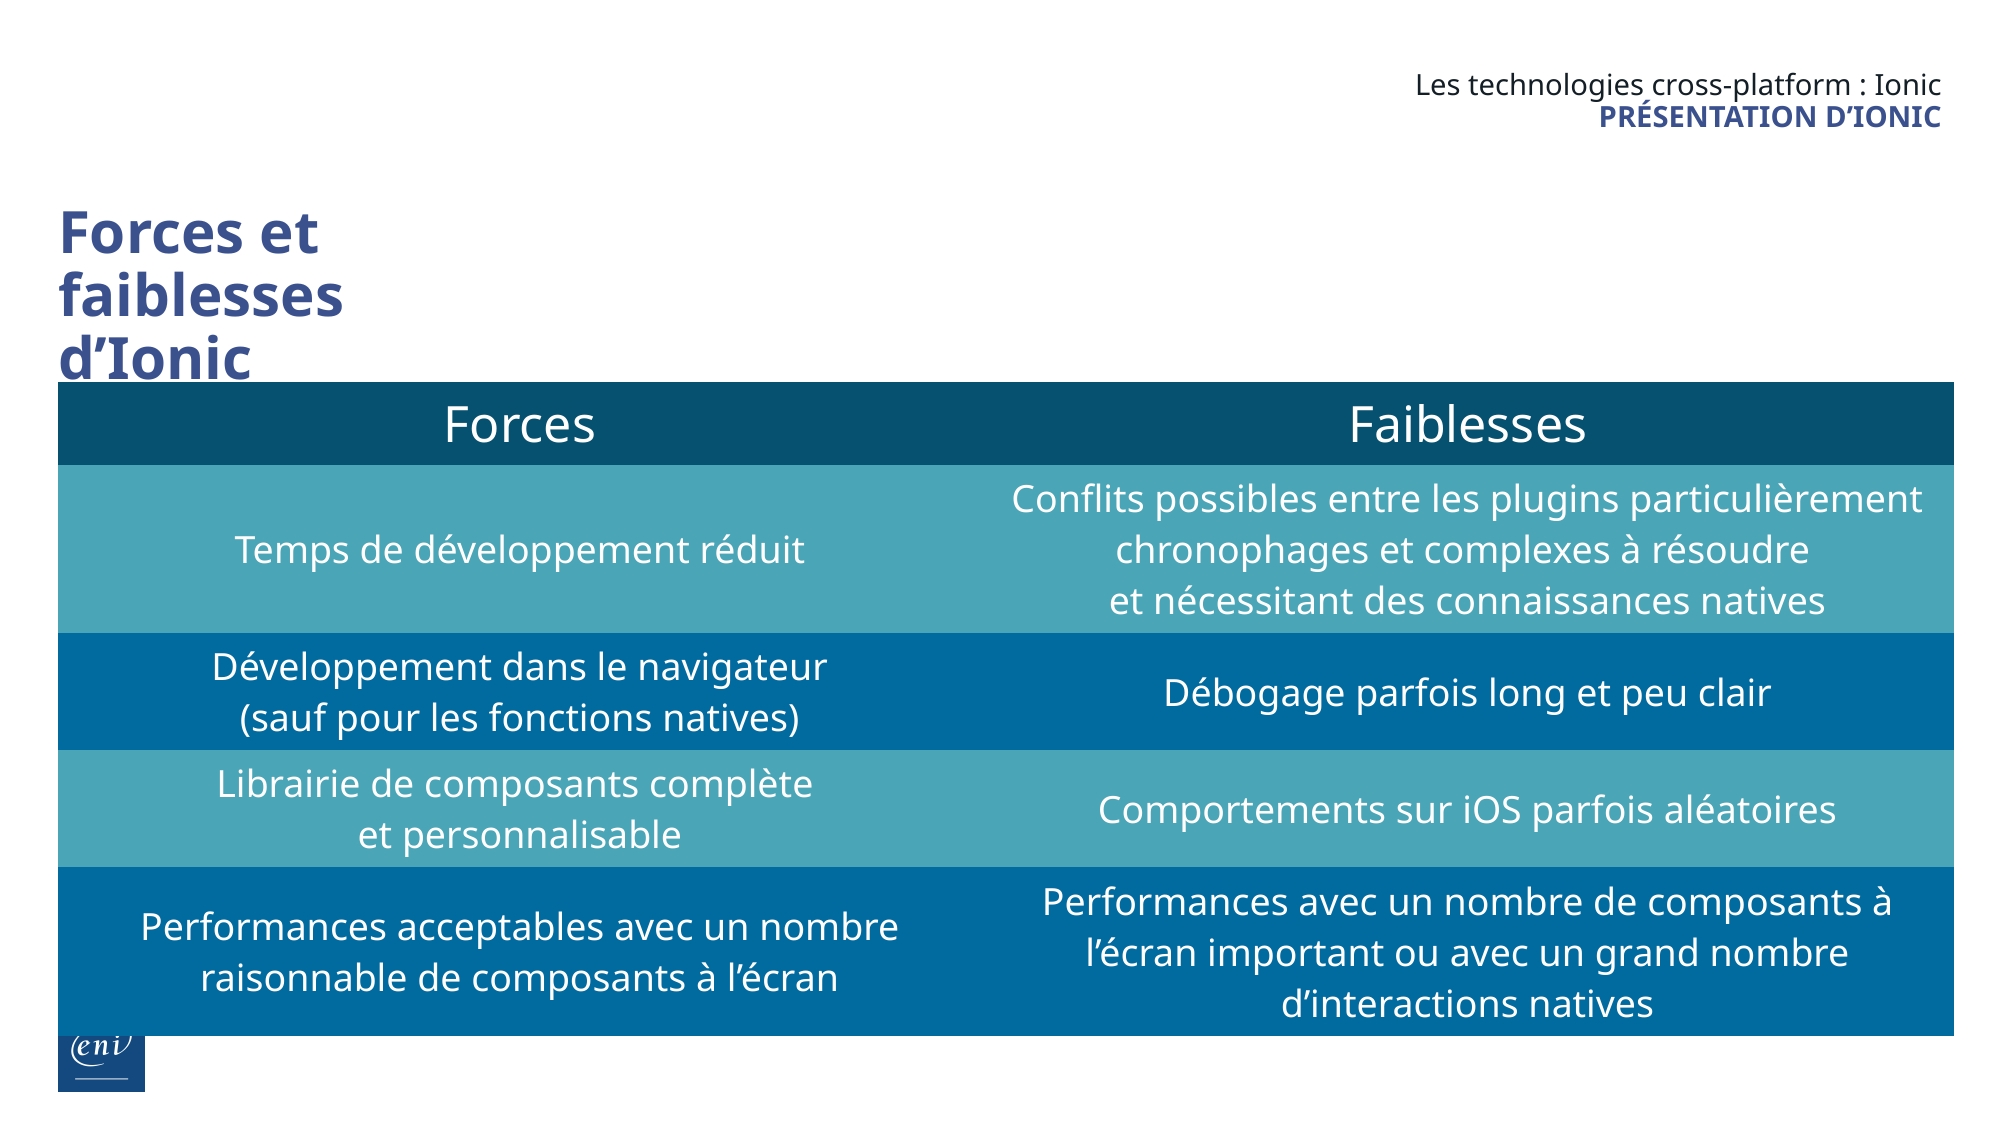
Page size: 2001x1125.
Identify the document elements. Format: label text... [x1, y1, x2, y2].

table_header Faiblesses [982, 382, 1954, 465]
table_cell Performances avec un nombre de composants à l’écran important ou avec un grand nombre d’interactions natives [982, 867, 1954, 1036]
table_header Forces [58, 382, 982, 465]
picture [58, 1037, 145, 1092]
table_cell Comportements sur iOS parfois aléatoires [982, 750, 1954, 867]
table_cell Librairie de composants complète et personnalisable [58, 750, 982, 867]
text_box Les technologies cross-platform : Ionic Présentation d’Ionic [627, 70, 1942, 160]
text_box Forces et faiblesses d’Ionic [58, 203, 526, 382]
table_cell Performances acceptables avec un nombre raisonnable de composants à l’écran [58, 867, 982, 1036]
table_cell Développement dans le navigateur (sauf pour les fonctions natives) [58, 633, 982, 750]
table_cell Conflits possibles entre les plugins particulièrement chronophages et complexes à résoudre et nécessitant des connaissances natives [982, 465, 1954, 633]
table_cell Débogage parfois long et peu clair [982, 633, 1954, 750]
table_cell Temps de développement réduit [58, 465, 982, 633]
